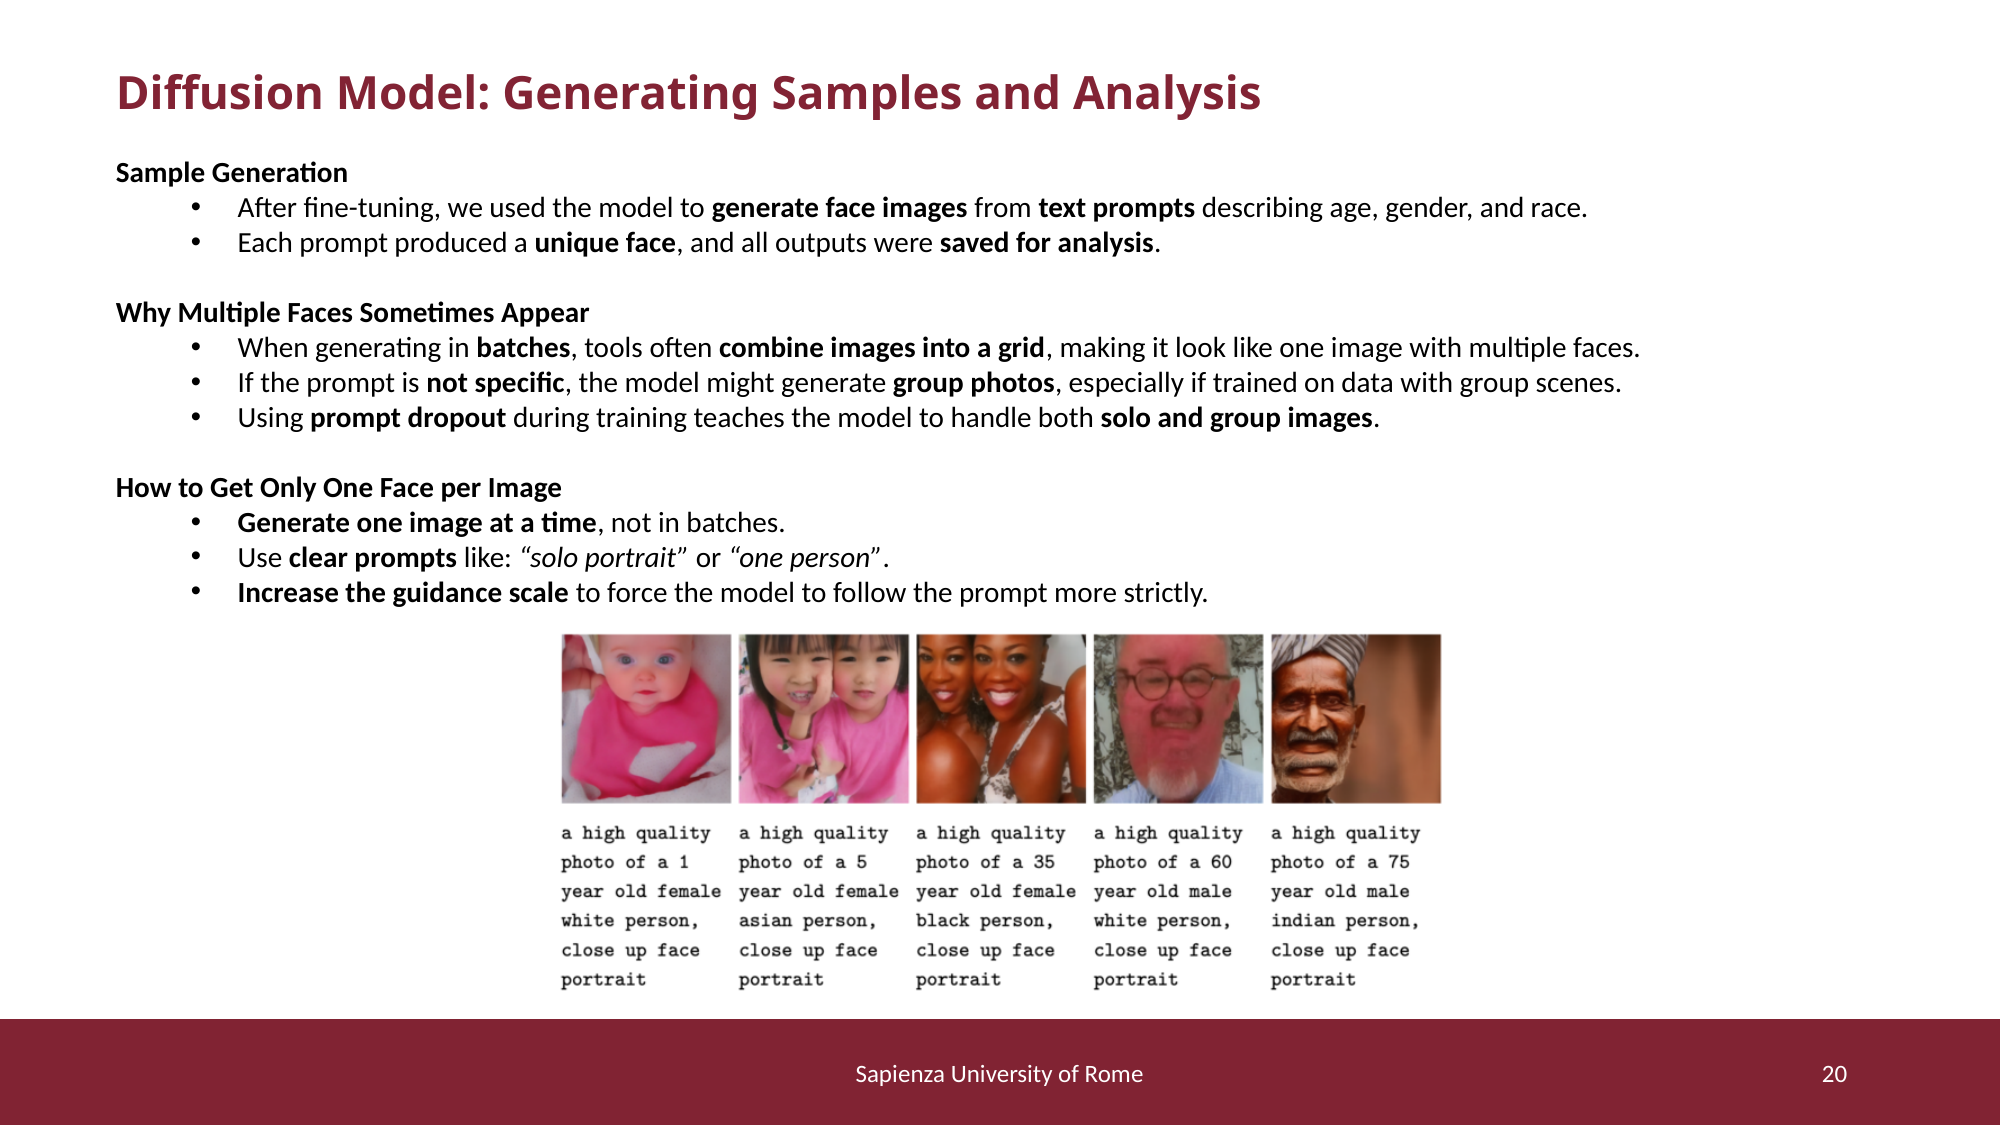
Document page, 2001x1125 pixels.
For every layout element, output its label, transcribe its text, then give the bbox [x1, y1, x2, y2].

text_box Diffusion Model: Generating Samples and Analysis Sample Generation After fine-tuning, we used the model to generate face images from text prompts describing age, gender, and race. Each prompt produced a unique face, and all outputs were saved for analysis. Why Multiple Faces Sometimes Appear When generating in batches, tools often combine images into a grid, making it look like one image with multiple faces. If the prompt is not specific, the model might generate group photos, especially if trained on data with group scenes. Using prompt dropout during training teaches the model to handle both solo and group images. How to Get Only One Face per Image Generate one image at a time, not in batches. Use clear prompts like: “solo portrait” or “one person”. Increase the guidance scale to force the model to follow the prompt more strictly. [101, 56, 1900, 616]
picture [554, 630, 1446, 997]
picture [0, 1019, 2000, 1125]
